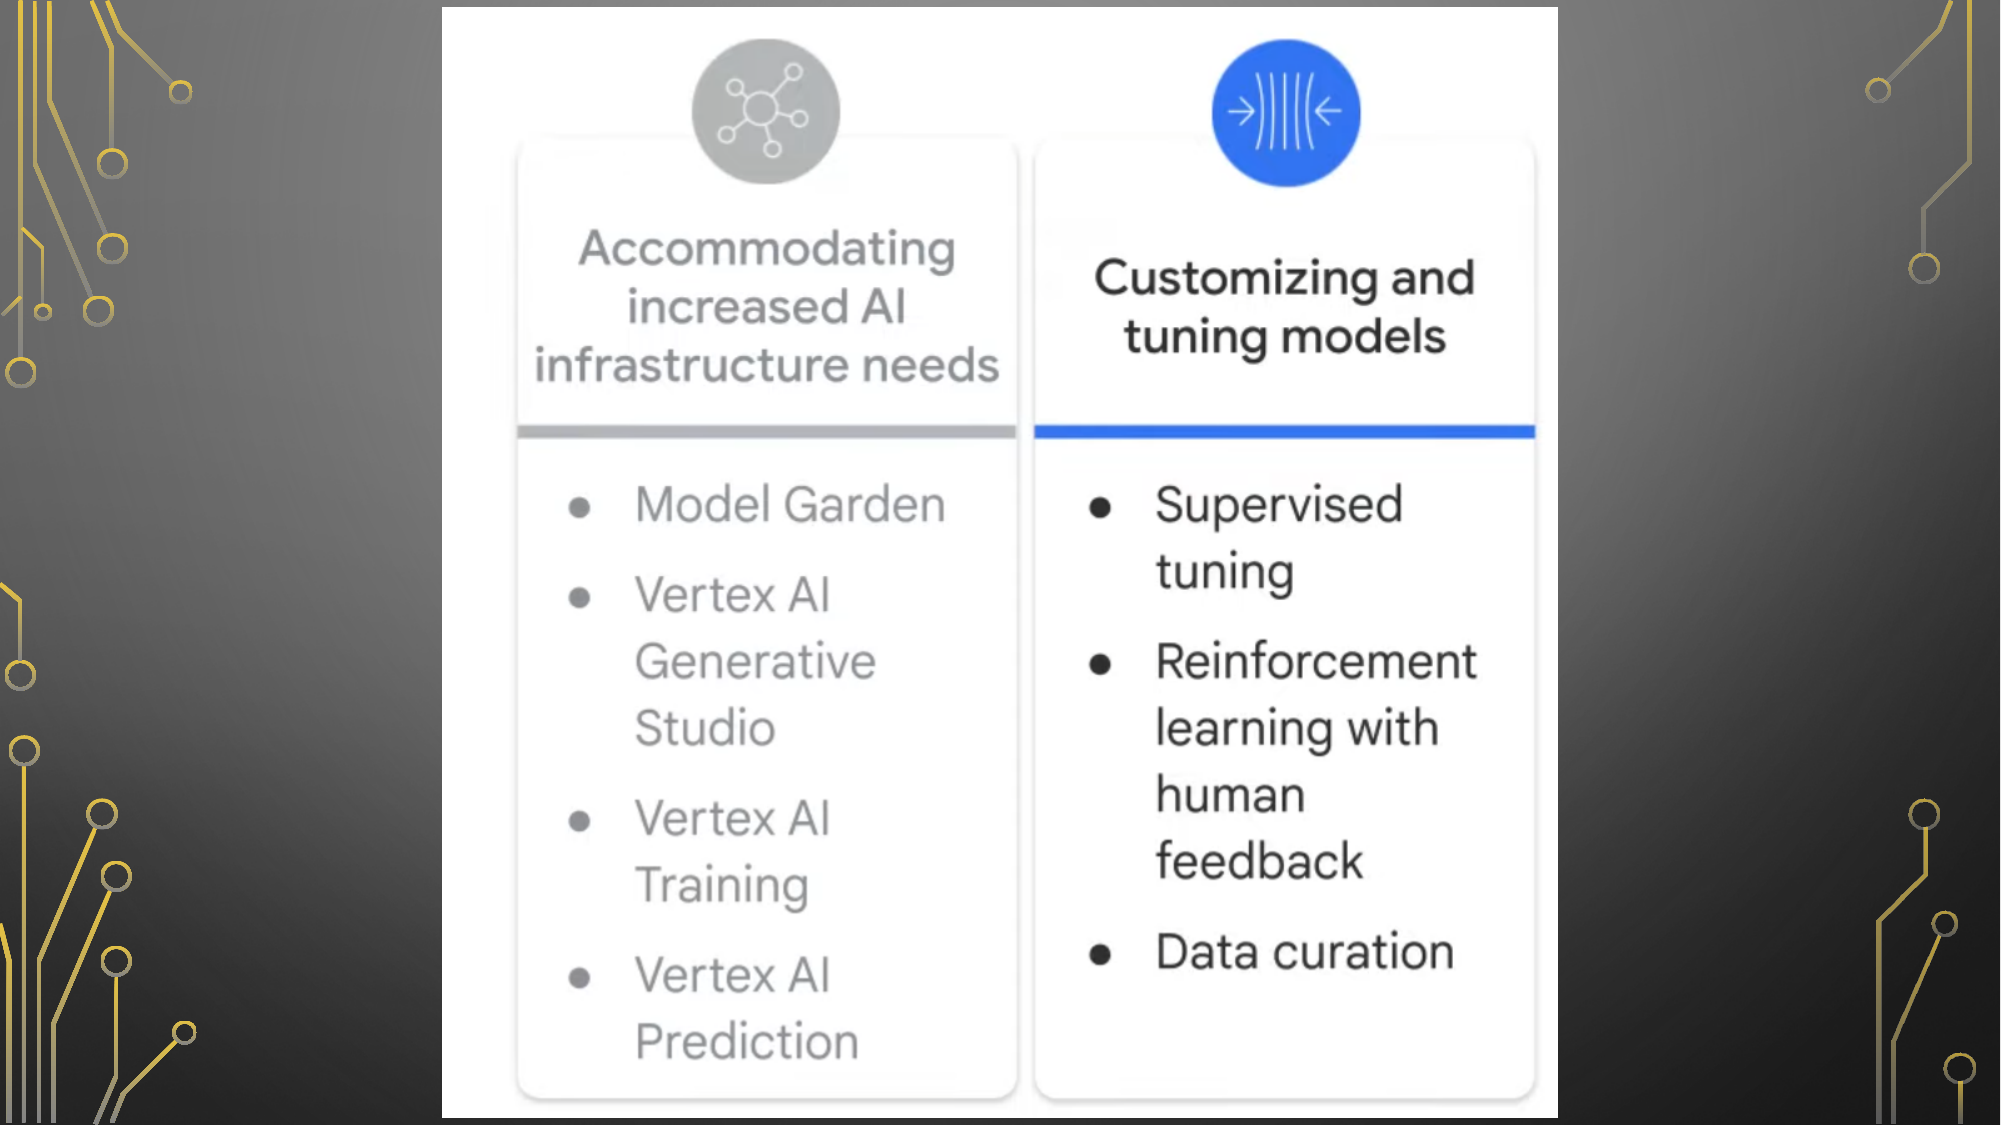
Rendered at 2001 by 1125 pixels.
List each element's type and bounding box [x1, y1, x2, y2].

picture [442, 7, 1558, 1118]
